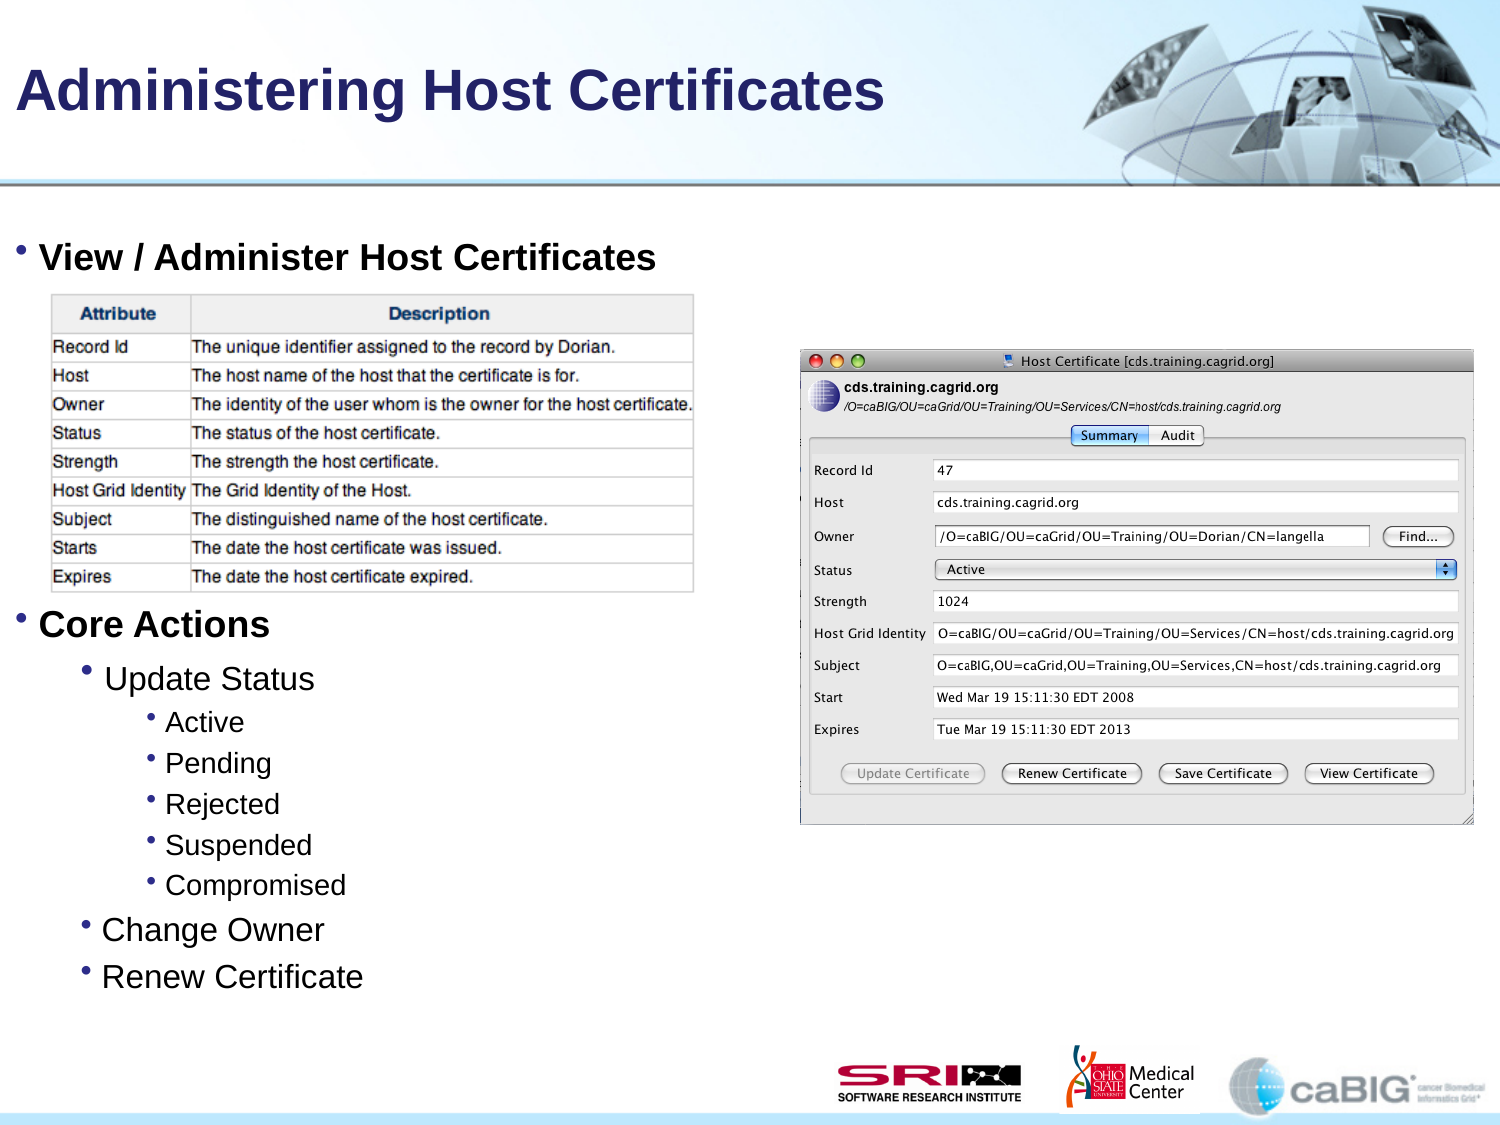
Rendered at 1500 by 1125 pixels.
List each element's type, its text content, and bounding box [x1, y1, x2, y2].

list View / Administer Host Certificates Core Actions Update Status Active Pending Rejected Suspended Compromised Change Owner Renew Certificate [0, 224, 788, 1038]
picture [0, 0, 1500, 1125]
picture [44, 287, 701, 601]
title Administering Host Certificates [0, 12, 1051, 163]
